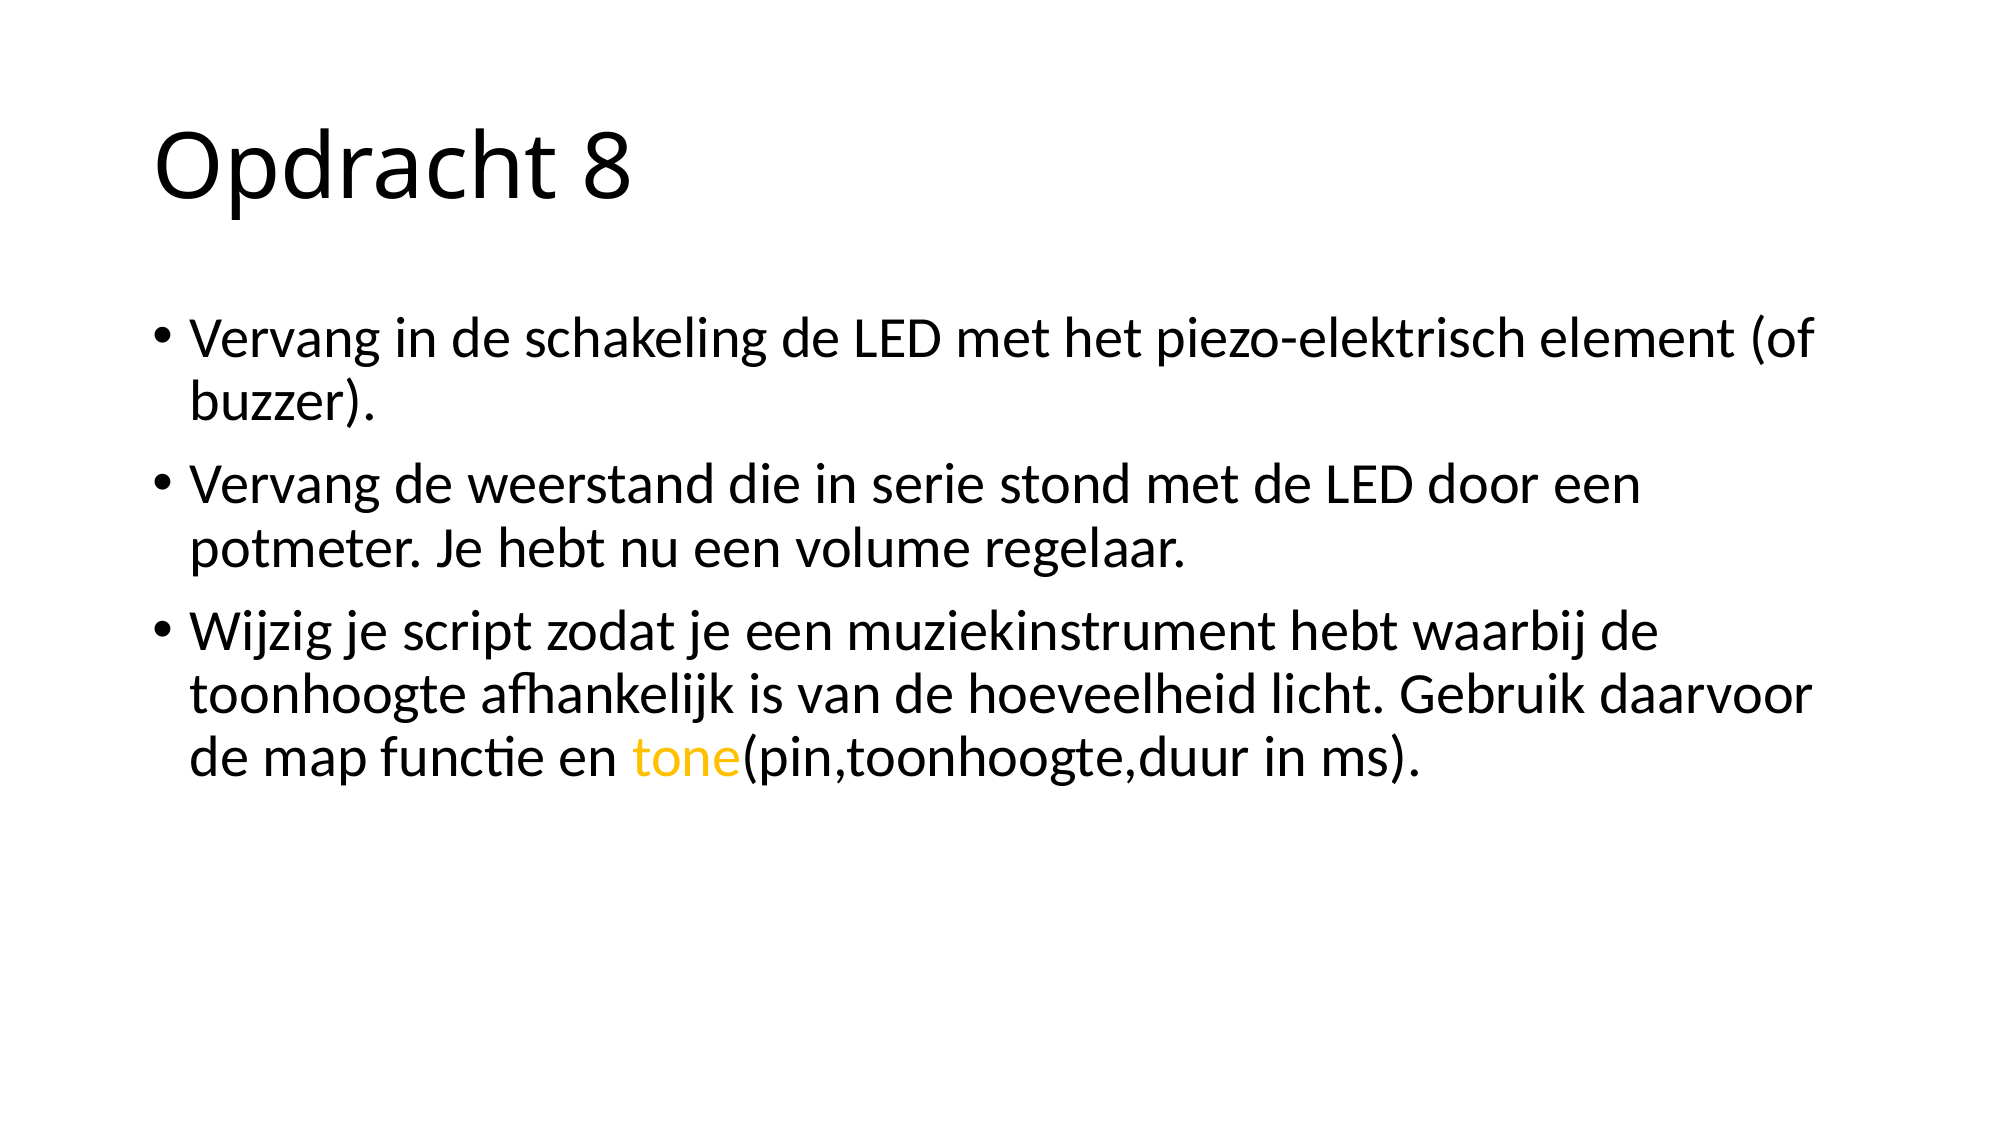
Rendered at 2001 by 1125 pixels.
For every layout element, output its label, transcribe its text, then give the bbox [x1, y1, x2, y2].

list Vervang in de schakeling de LED met het piezo-elektrisch element (of buzzer). Vervang de weerstand die in serie stond met de LED door een potmeter. Je hebt nu een volume regelaar. Wijzig je script zodat je een muziekinstrument hebt waarbij de toonhoogte afhankelijk is van de hoeveelheid licht. Gebruik daarvoor de map functie en tone(pin,toonhoogte,duur in ms). [137, 299, 1863, 1014]
title Opdracht 8 [137, 59, 1863, 278]
